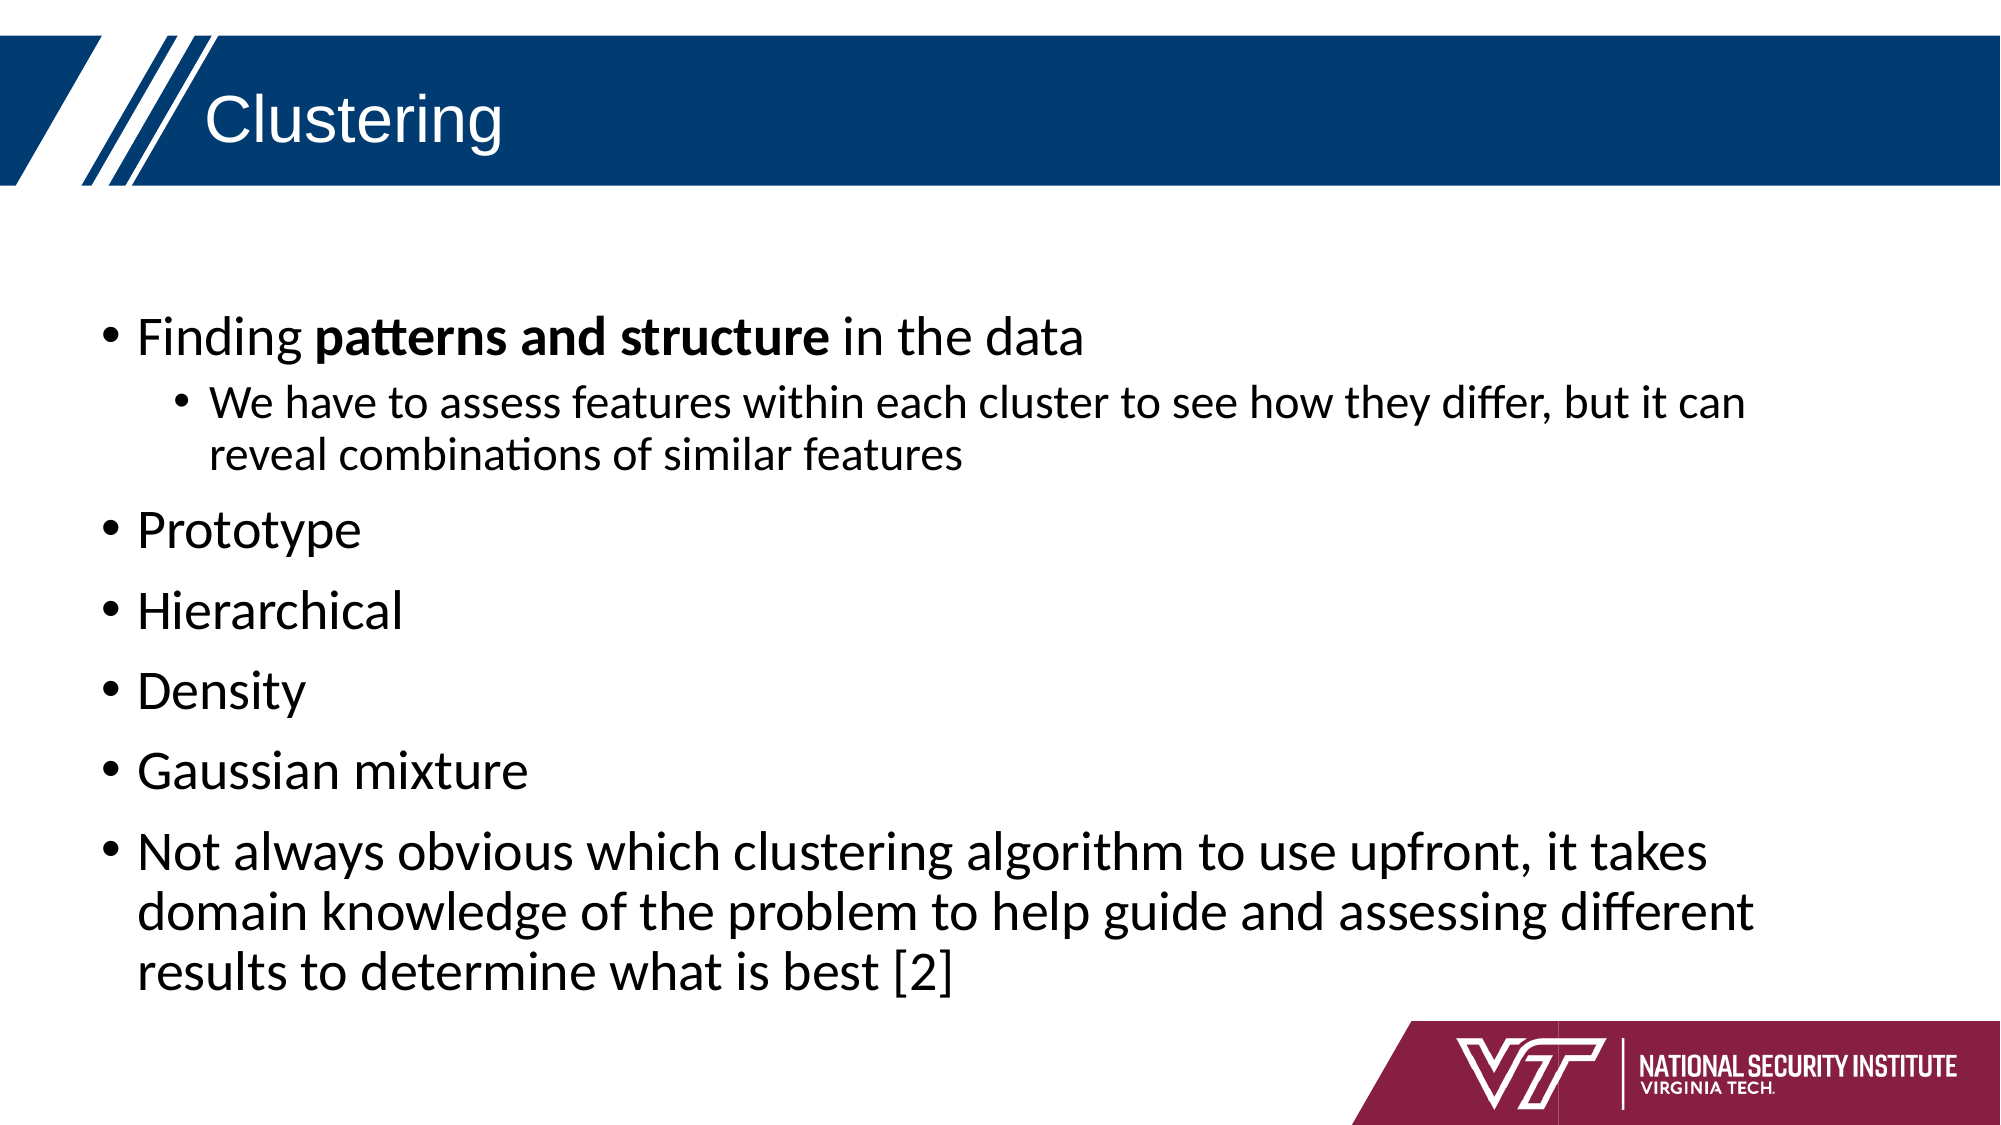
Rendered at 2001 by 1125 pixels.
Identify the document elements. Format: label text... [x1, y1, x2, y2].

picture [1456, 1038, 1957, 1110]
list Finding patterns and structure in the data We have to assess features within each cluster to see how they differ, but it can reveal combinations of similar features Prototype Hierarchical Density Gaussian mixture Not always obvious which clustering algorithm to use upfront, it takes domain knowledge of the problem to help guide and assessing different results to determine what is best [2] [86, 299, 1863, 1014]
title Clustering [189, 76, 1982, 165]
